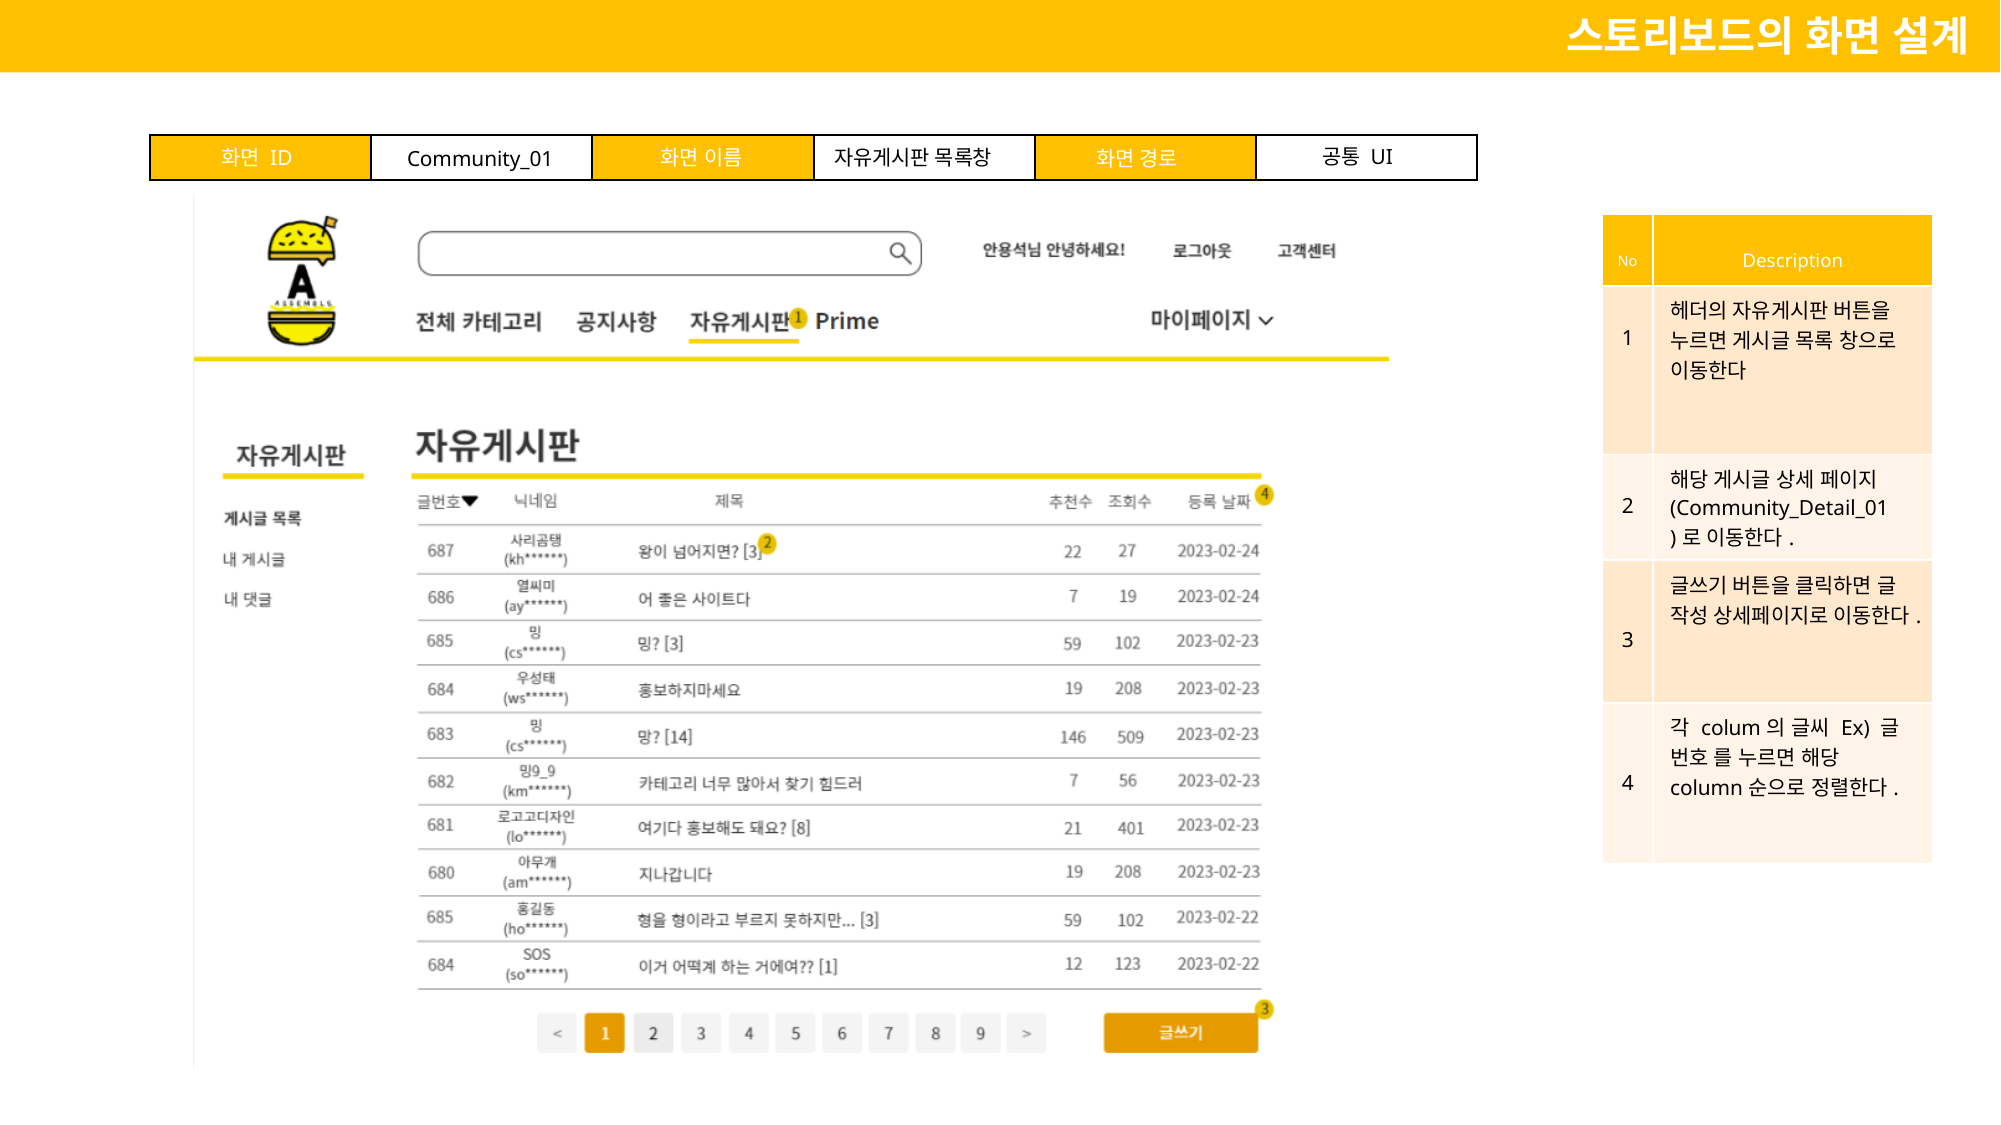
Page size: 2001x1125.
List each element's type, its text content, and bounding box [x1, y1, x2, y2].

text_box [0, 0, 2000, 73]
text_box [149, 134, 1512, 181]
table_cell 헤더의 자유게시판 버튼을 누르면 게시글 목록 창으로 이동한다 [1654, 287, 1932, 454]
table_cell 글쓰기 버튼을 클릭하면 글 작성 상세페이지로 이동한다. [1654, 561, 1932, 702]
table_cell 1 [1603, 287, 1652, 454]
table_cell 각 colum의 글씨 Ex) 글 번호 를 누르면 해당 column순으로 정렬한다. [1654, 704, 1932, 863]
title 스토리보드의 화면 설계 [1549, 0, 1987, 68]
picture [193, 195, 1389, 1068]
table_cell 4 [1603, 704, 1652, 863]
table_header Description [1654, 215, 1932, 285]
table_cell 해당 게시글 상세 페이지(Community_Detail_01 )로 이동한다. [1654, 455, 1932, 559]
table_cell 2 [1603, 455, 1652, 559]
table_header No [1603, 215, 1652, 285]
table_cell 3 [1603, 561, 1652, 702]
